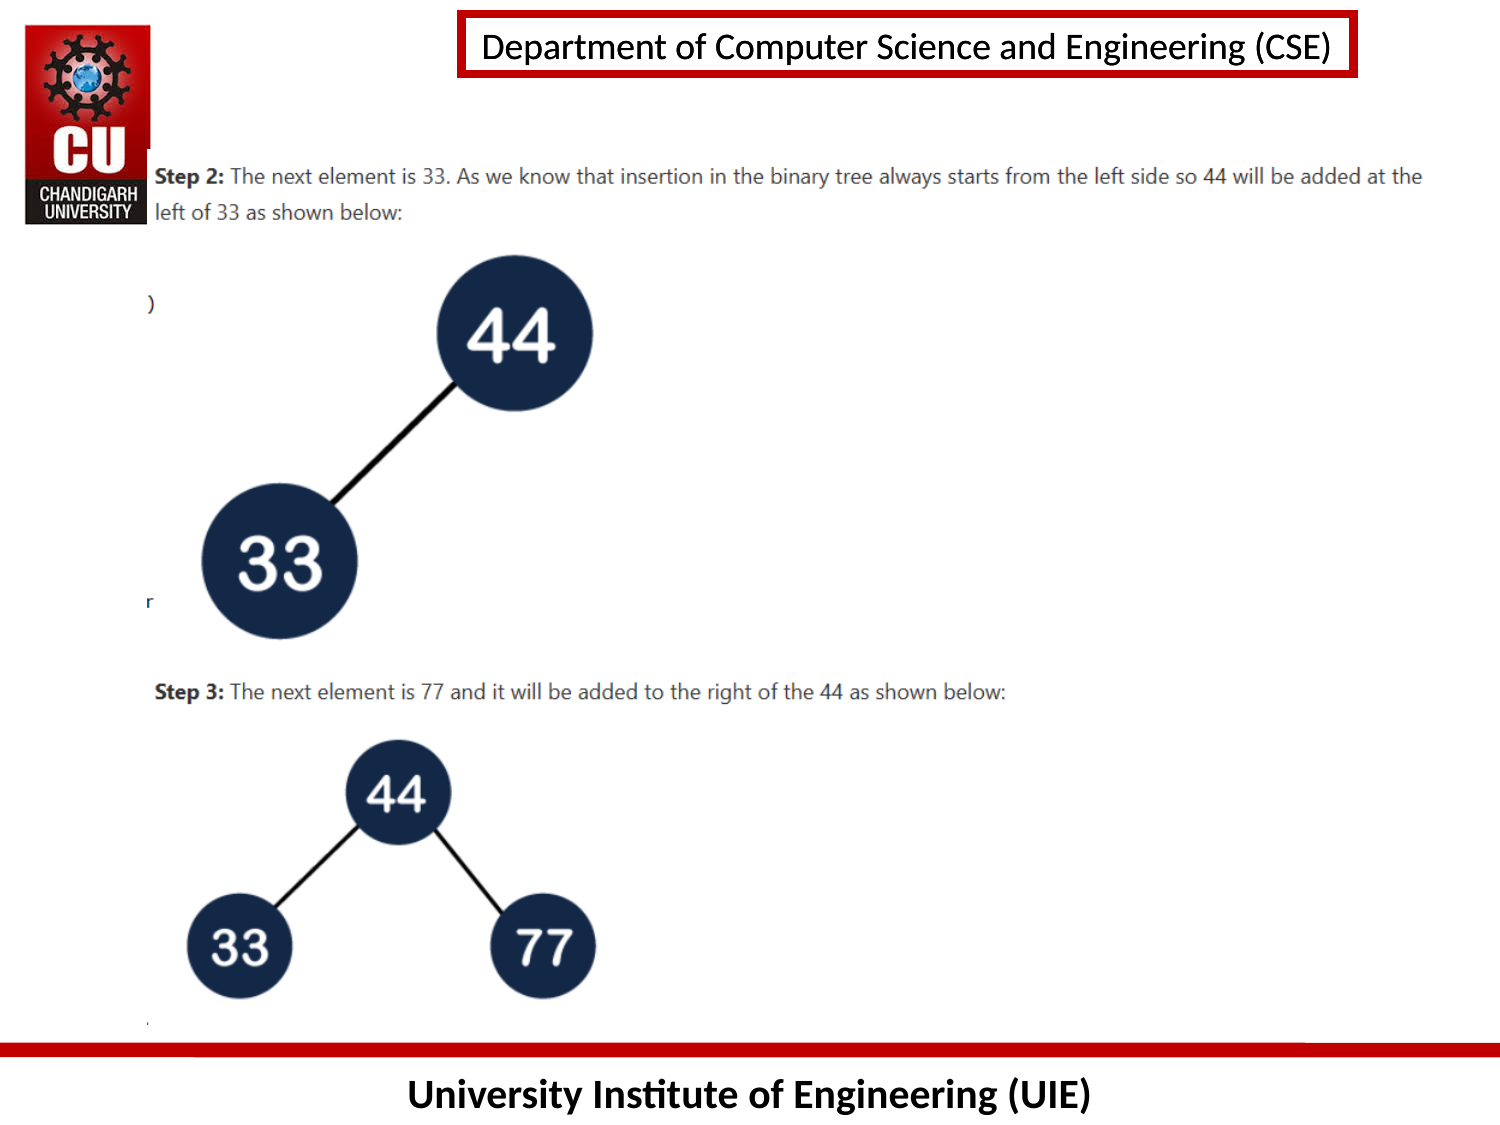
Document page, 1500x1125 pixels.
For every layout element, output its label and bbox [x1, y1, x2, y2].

picture [24, 24, 1426, 1026]
